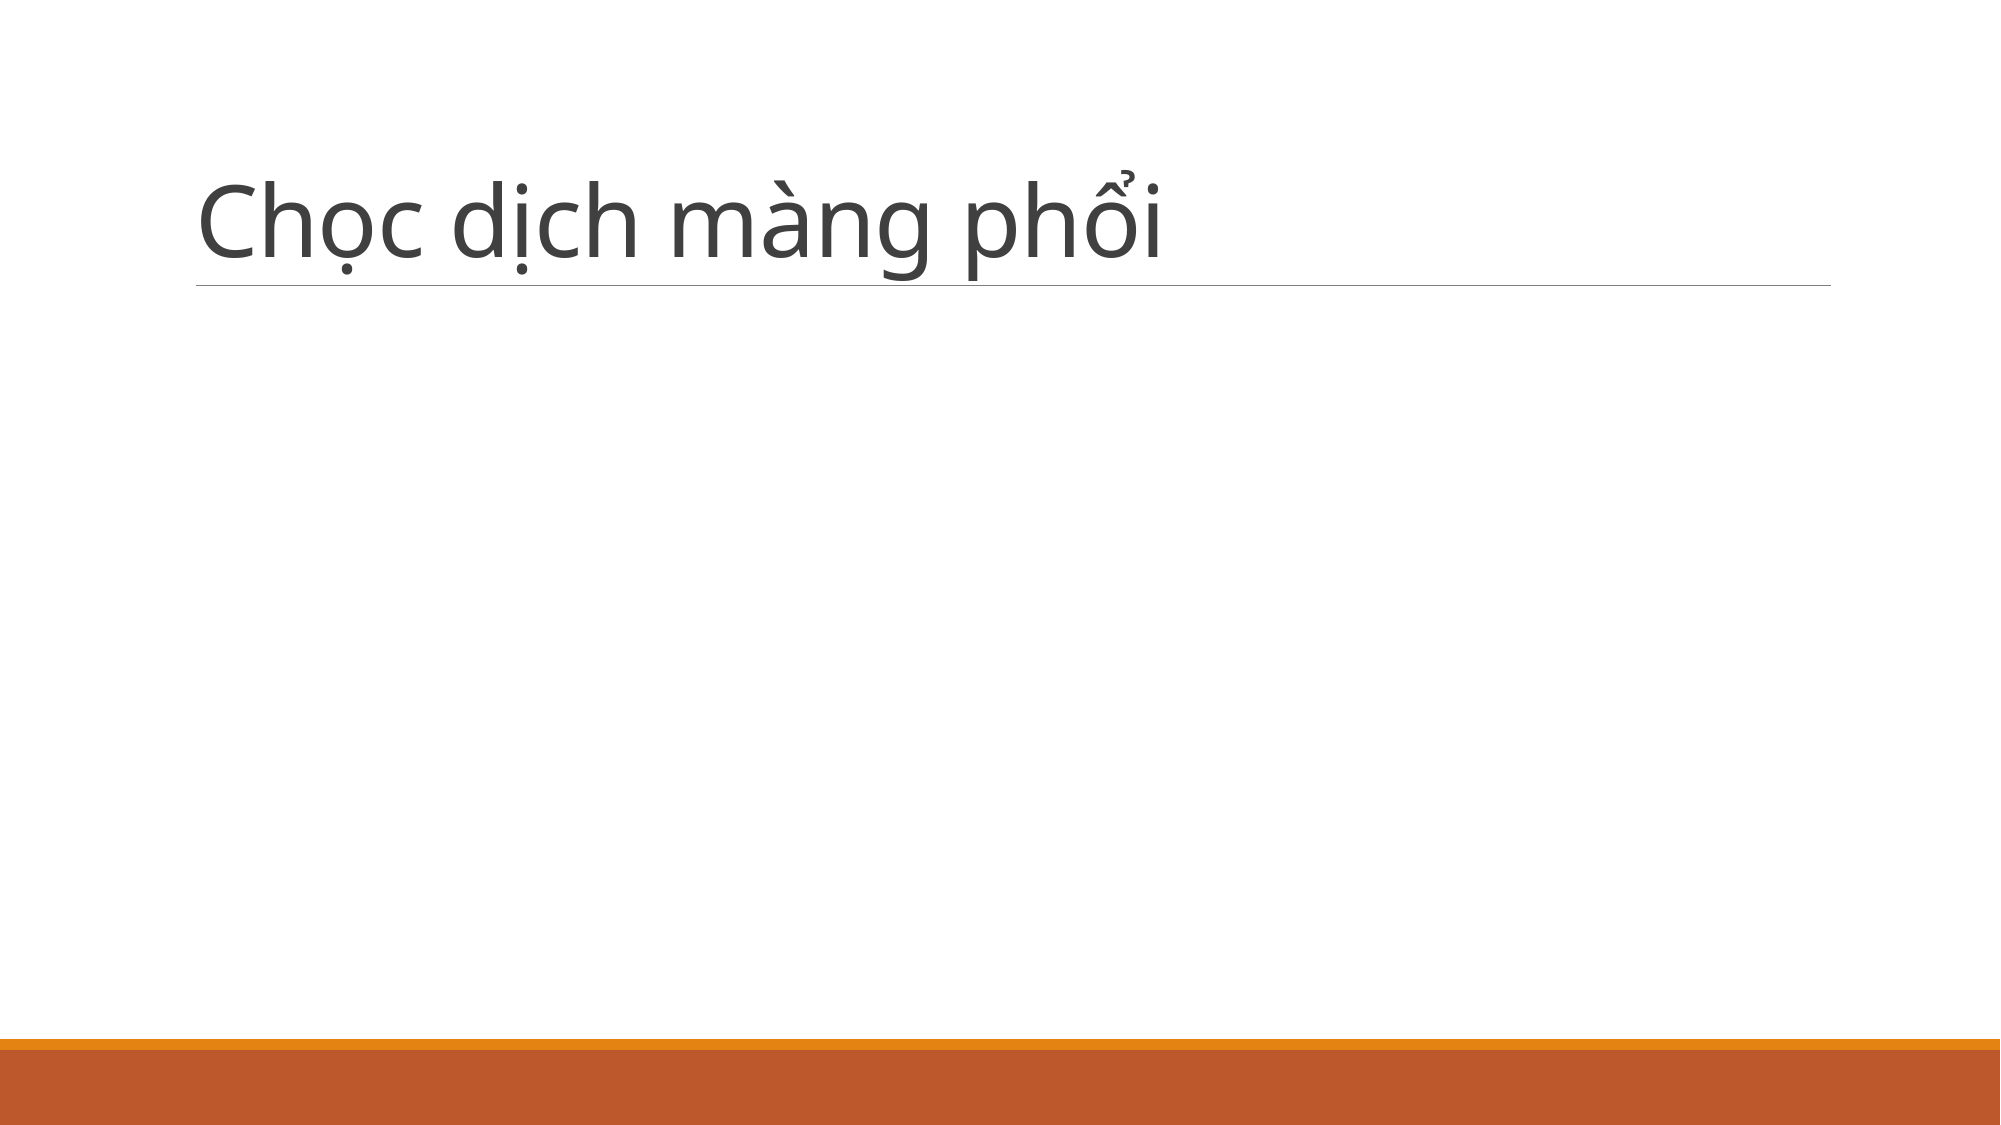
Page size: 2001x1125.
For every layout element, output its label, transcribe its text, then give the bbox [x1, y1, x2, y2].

title Chọc dịch màng phổi [180, 47, 1830, 285]
